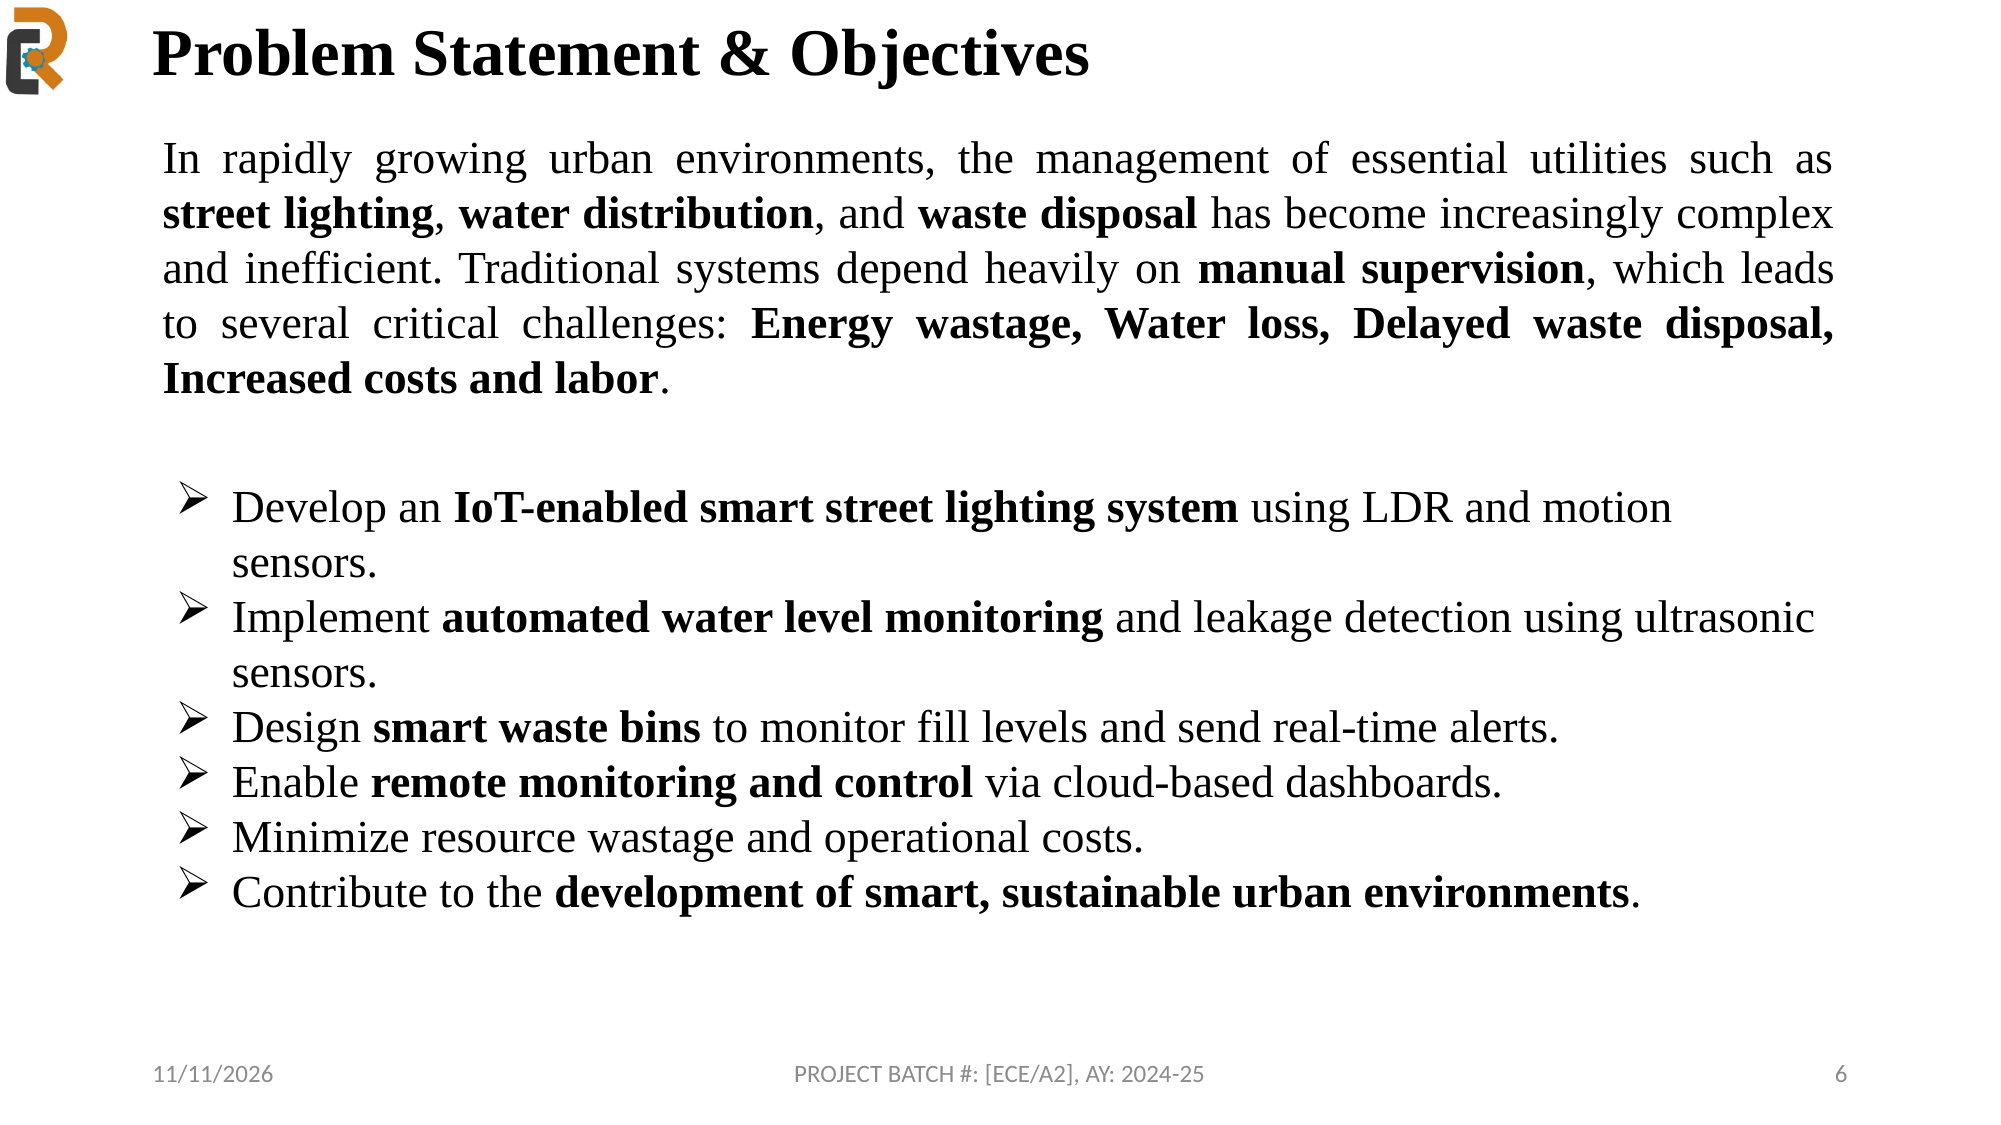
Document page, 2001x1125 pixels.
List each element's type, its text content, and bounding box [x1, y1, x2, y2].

text_box Develop an IoT-enabled smart street lighting system using LDR and motion sensors. Implement automated water level monitoring and leakage detection using ultrasonic sensors. Design smart waste bins to monitor fill levels and send real-time alerts. Enable remote monitoring and control via cloud-based dashboards. Minimize resource wastage and operational costs. Contribute to the development of smart, sustainable urban environments. [160, 469, 1837, 924]
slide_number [137, 1042, 588, 1103]
text_box In rapidly growing urban environments, the management of essential utilities such as street lighting, water distribution, and waste disposal has become increasingly complex and inefficient. Traditional systems depend heavily on manual supervision, which leads to several critical challenges: Energy wastage, Water loss, Delayed waste disposal, Increased costs and labor. [147, 120, 1850, 466]
picture [0, 1, 74, 100]
slide_number 6 [1412, 1042, 1863, 1103]
footer PROJECT BATCH #: [ECE/A2], AY: 2024-25 [662, 1042, 1338, 1103]
title Problem Statement & Objectives [137, 8, 1863, 100]
